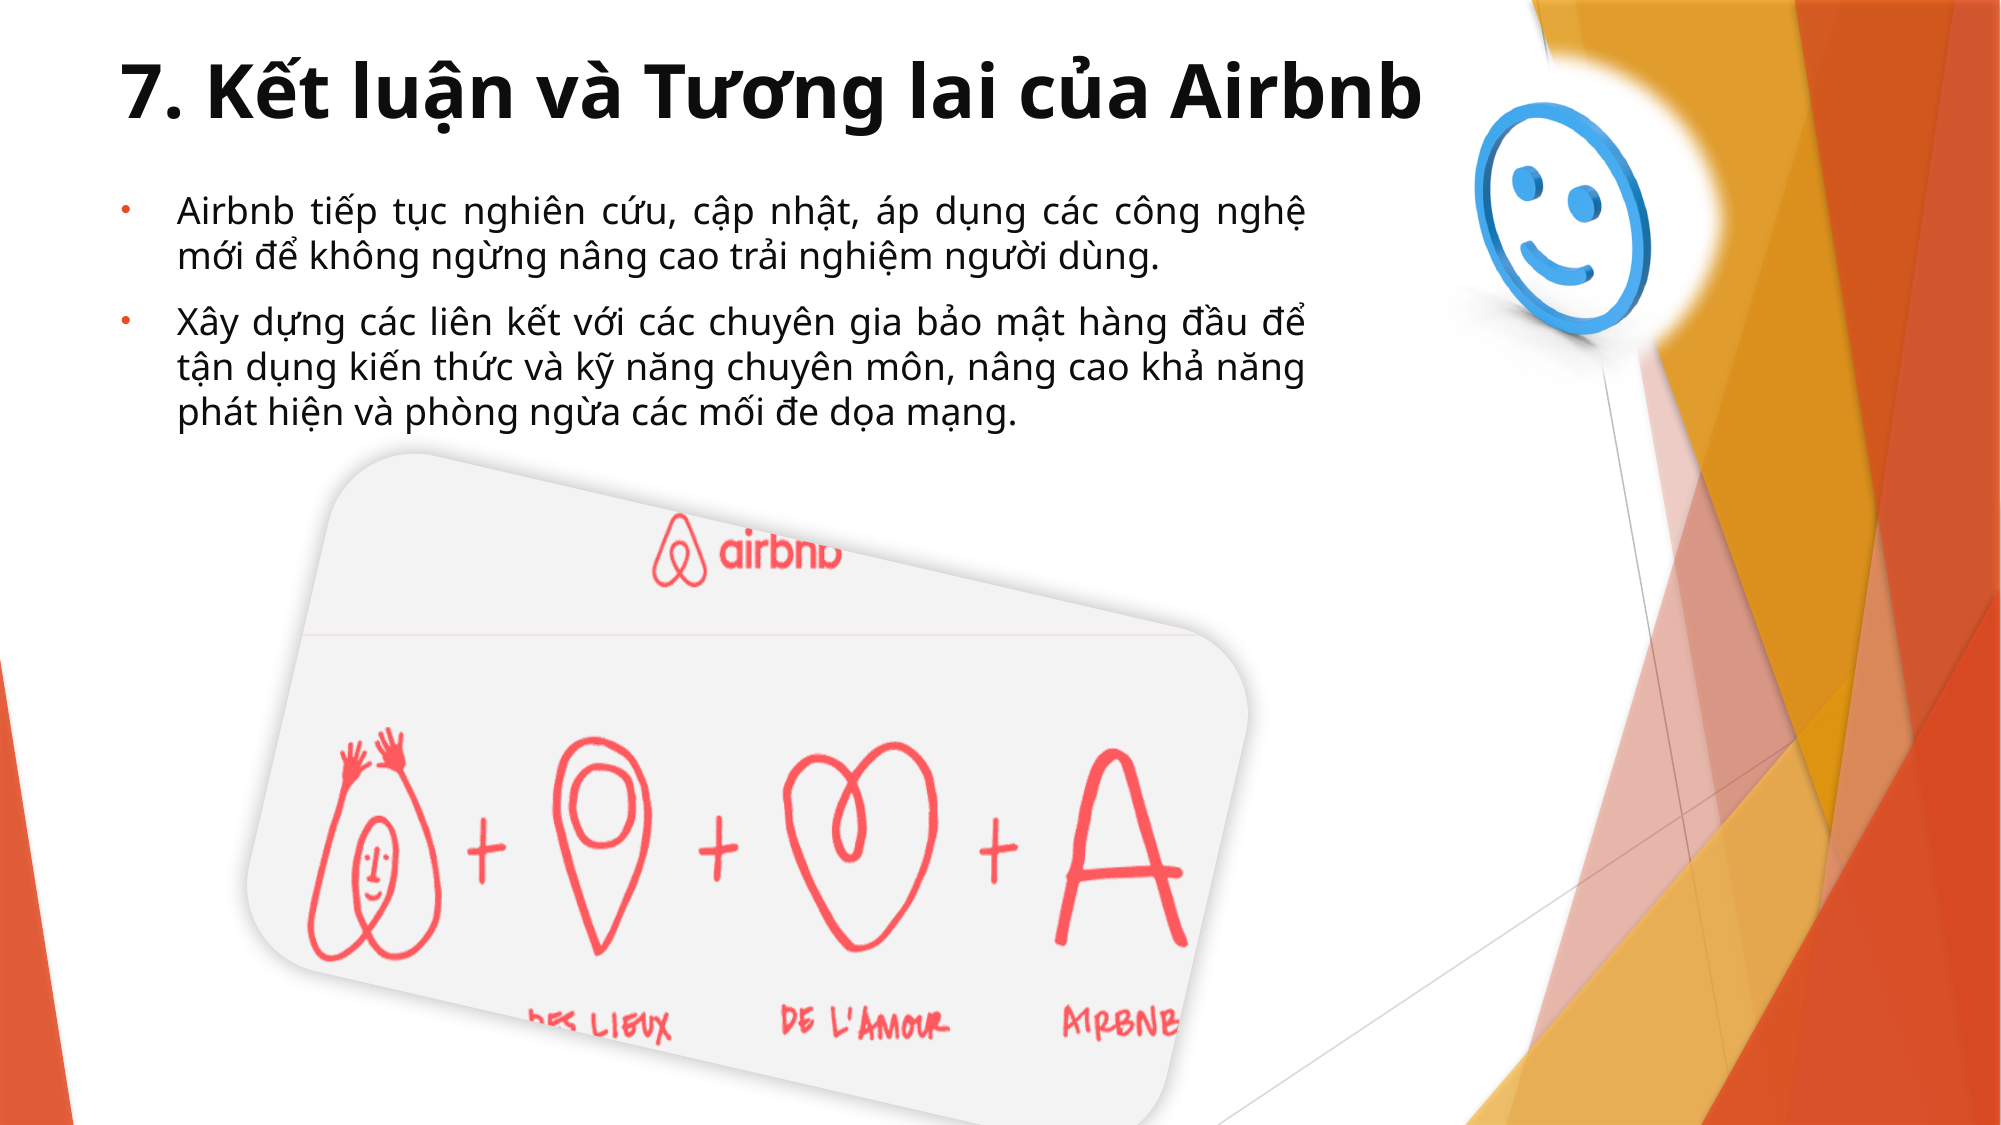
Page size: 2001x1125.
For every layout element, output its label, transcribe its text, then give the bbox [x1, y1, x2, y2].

picture [1370, 35, 1741, 406]
picture [247, 453, 1248, 1125]
list Airbnb tiếp tục nghiên cứu, cập nhật, áp dụng các công nghệ mới để không ngừng nâng cao trải nghiệm người dùng. Xây dựng các liên kết với các chuyên gia bảo mật hàng đầu để tận dụng kiến thức và kỹ năng chuyên môn, nâng cao khả năng phát hiện và phòng ngừa các mối đe dọa mạng. [105, 179, 1323, 536]
title 7. Kết luận và Tương lai của Airbnb [105, 36, 1368, 253]
